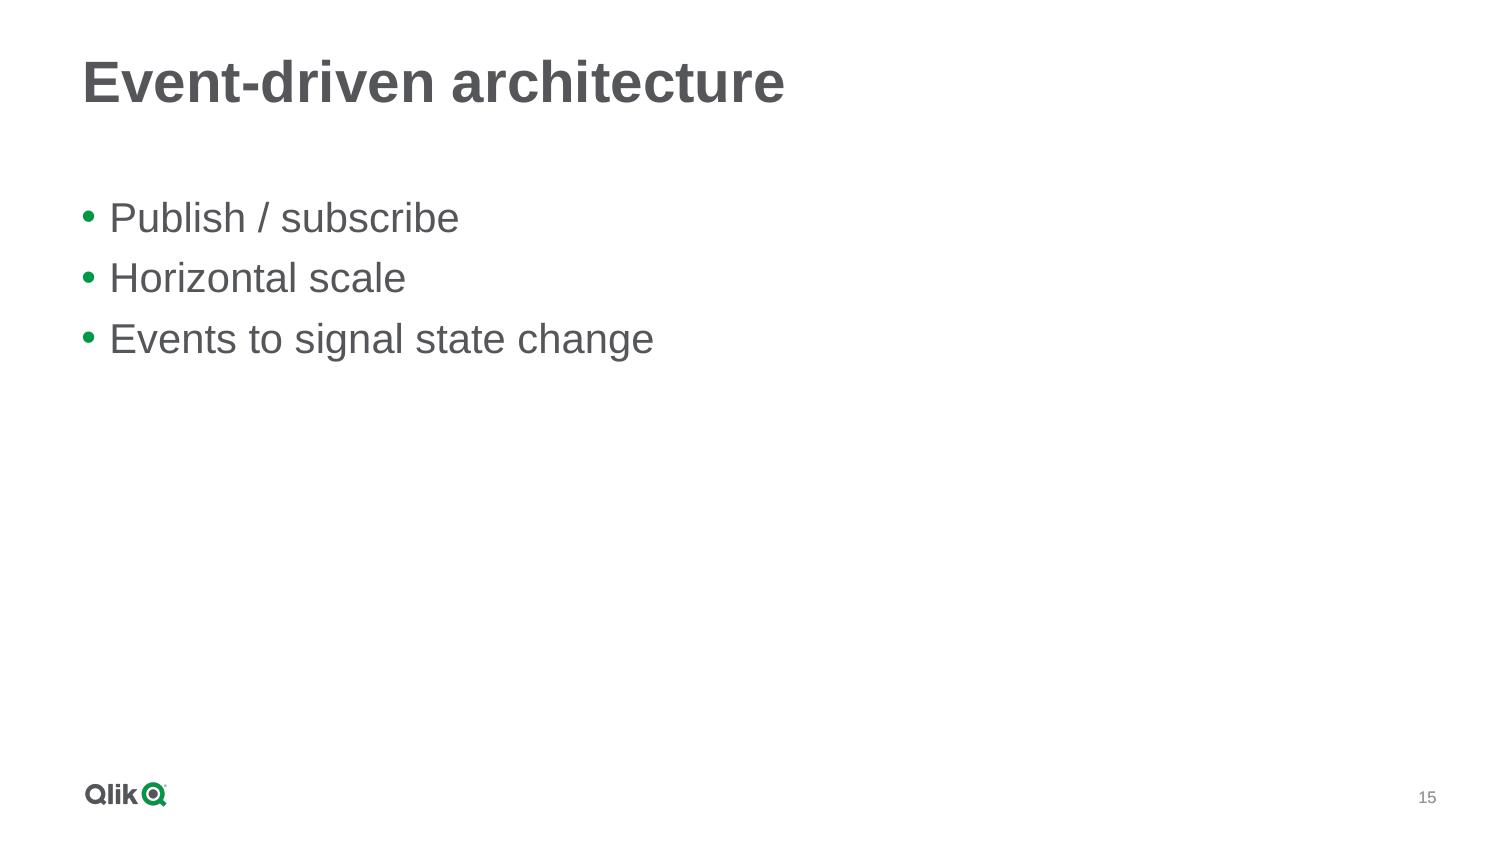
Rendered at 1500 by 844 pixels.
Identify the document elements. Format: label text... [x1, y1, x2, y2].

list Publish / subscribe Horizontal scale Events to signal state change [81, 196, 1413, 747]
picture [81, 778, 172, 810]
title Event-driven architecture [82, 45, 1413, 130]
